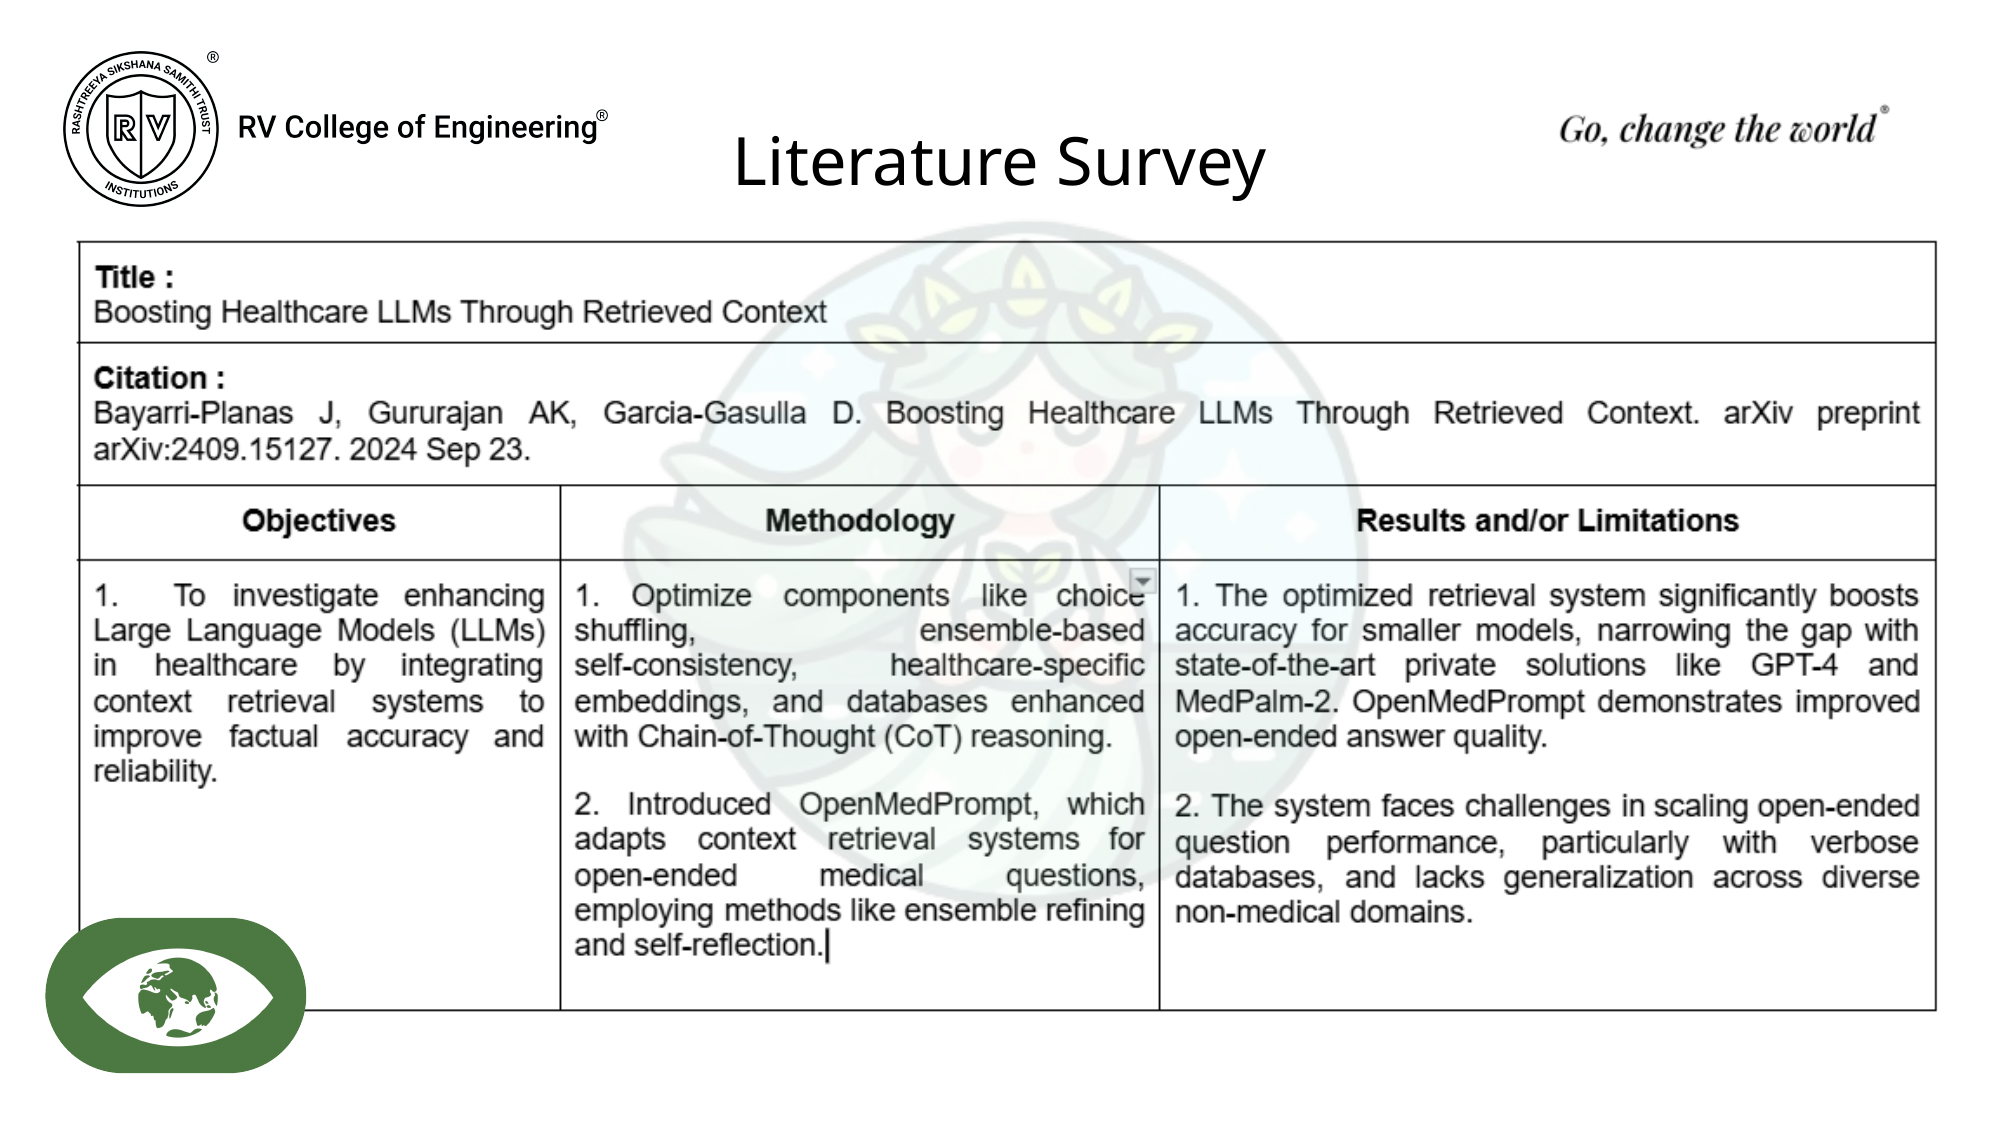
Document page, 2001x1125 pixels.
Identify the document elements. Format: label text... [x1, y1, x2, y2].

picture [1529, 76, 1907, 183]
picture [45, 51, 1966, 1074]
text_box Literature Survey [608, 111, 1833, 206]
